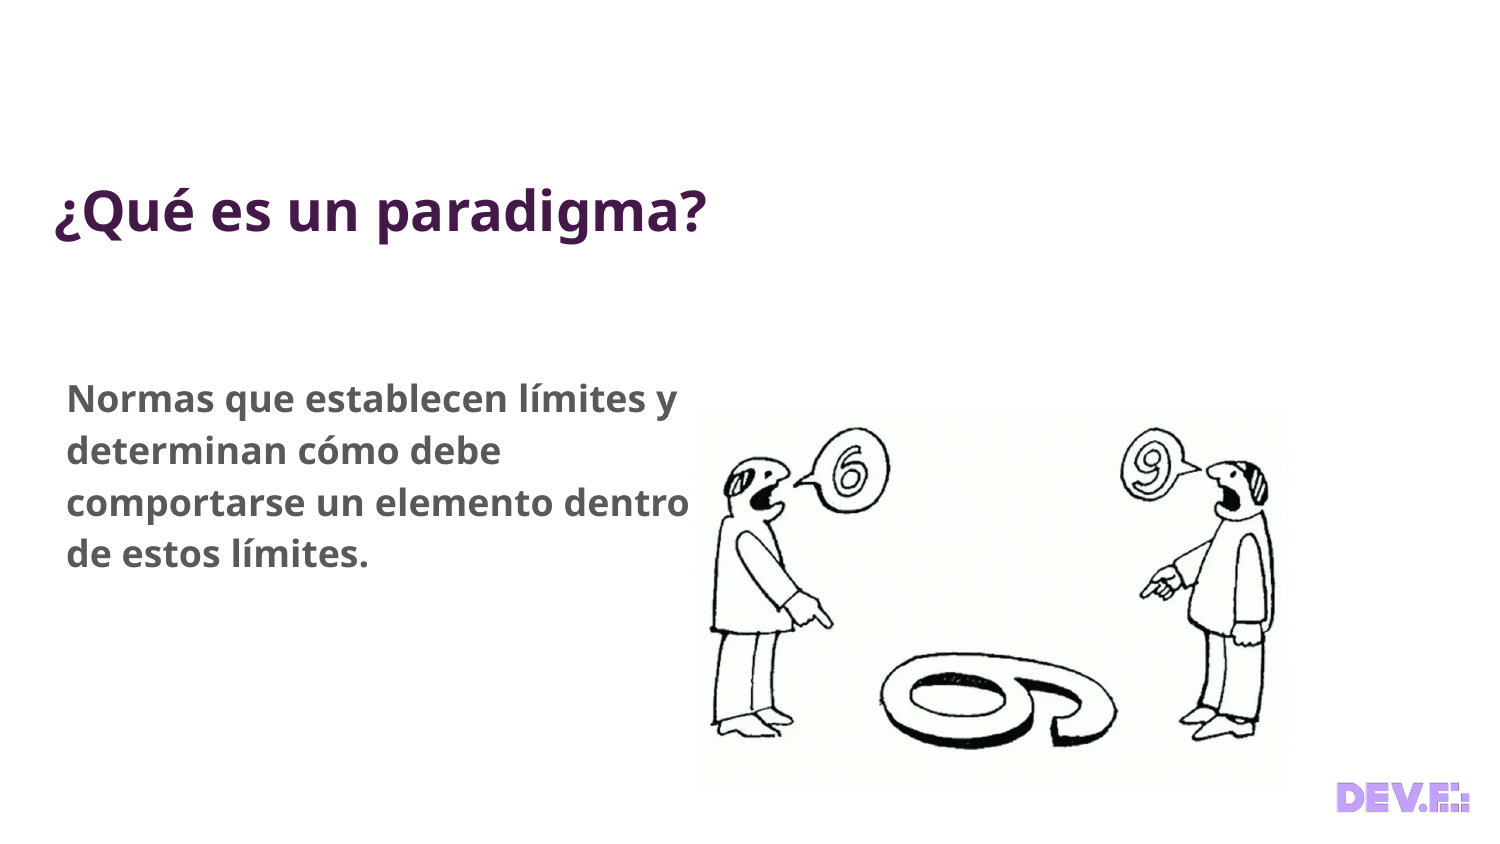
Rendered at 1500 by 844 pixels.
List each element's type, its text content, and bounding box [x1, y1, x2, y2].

title ¿Qué es un paradigma? [39, 159, 1317, 259]
picture [1330, 776, 1474, 818]
list Normas que establecen límites y determinan cómo debe comportarse un elemento dentro de estos límites. [51, 353, 708, 587]
picture [698, 412, 1284, 794]
